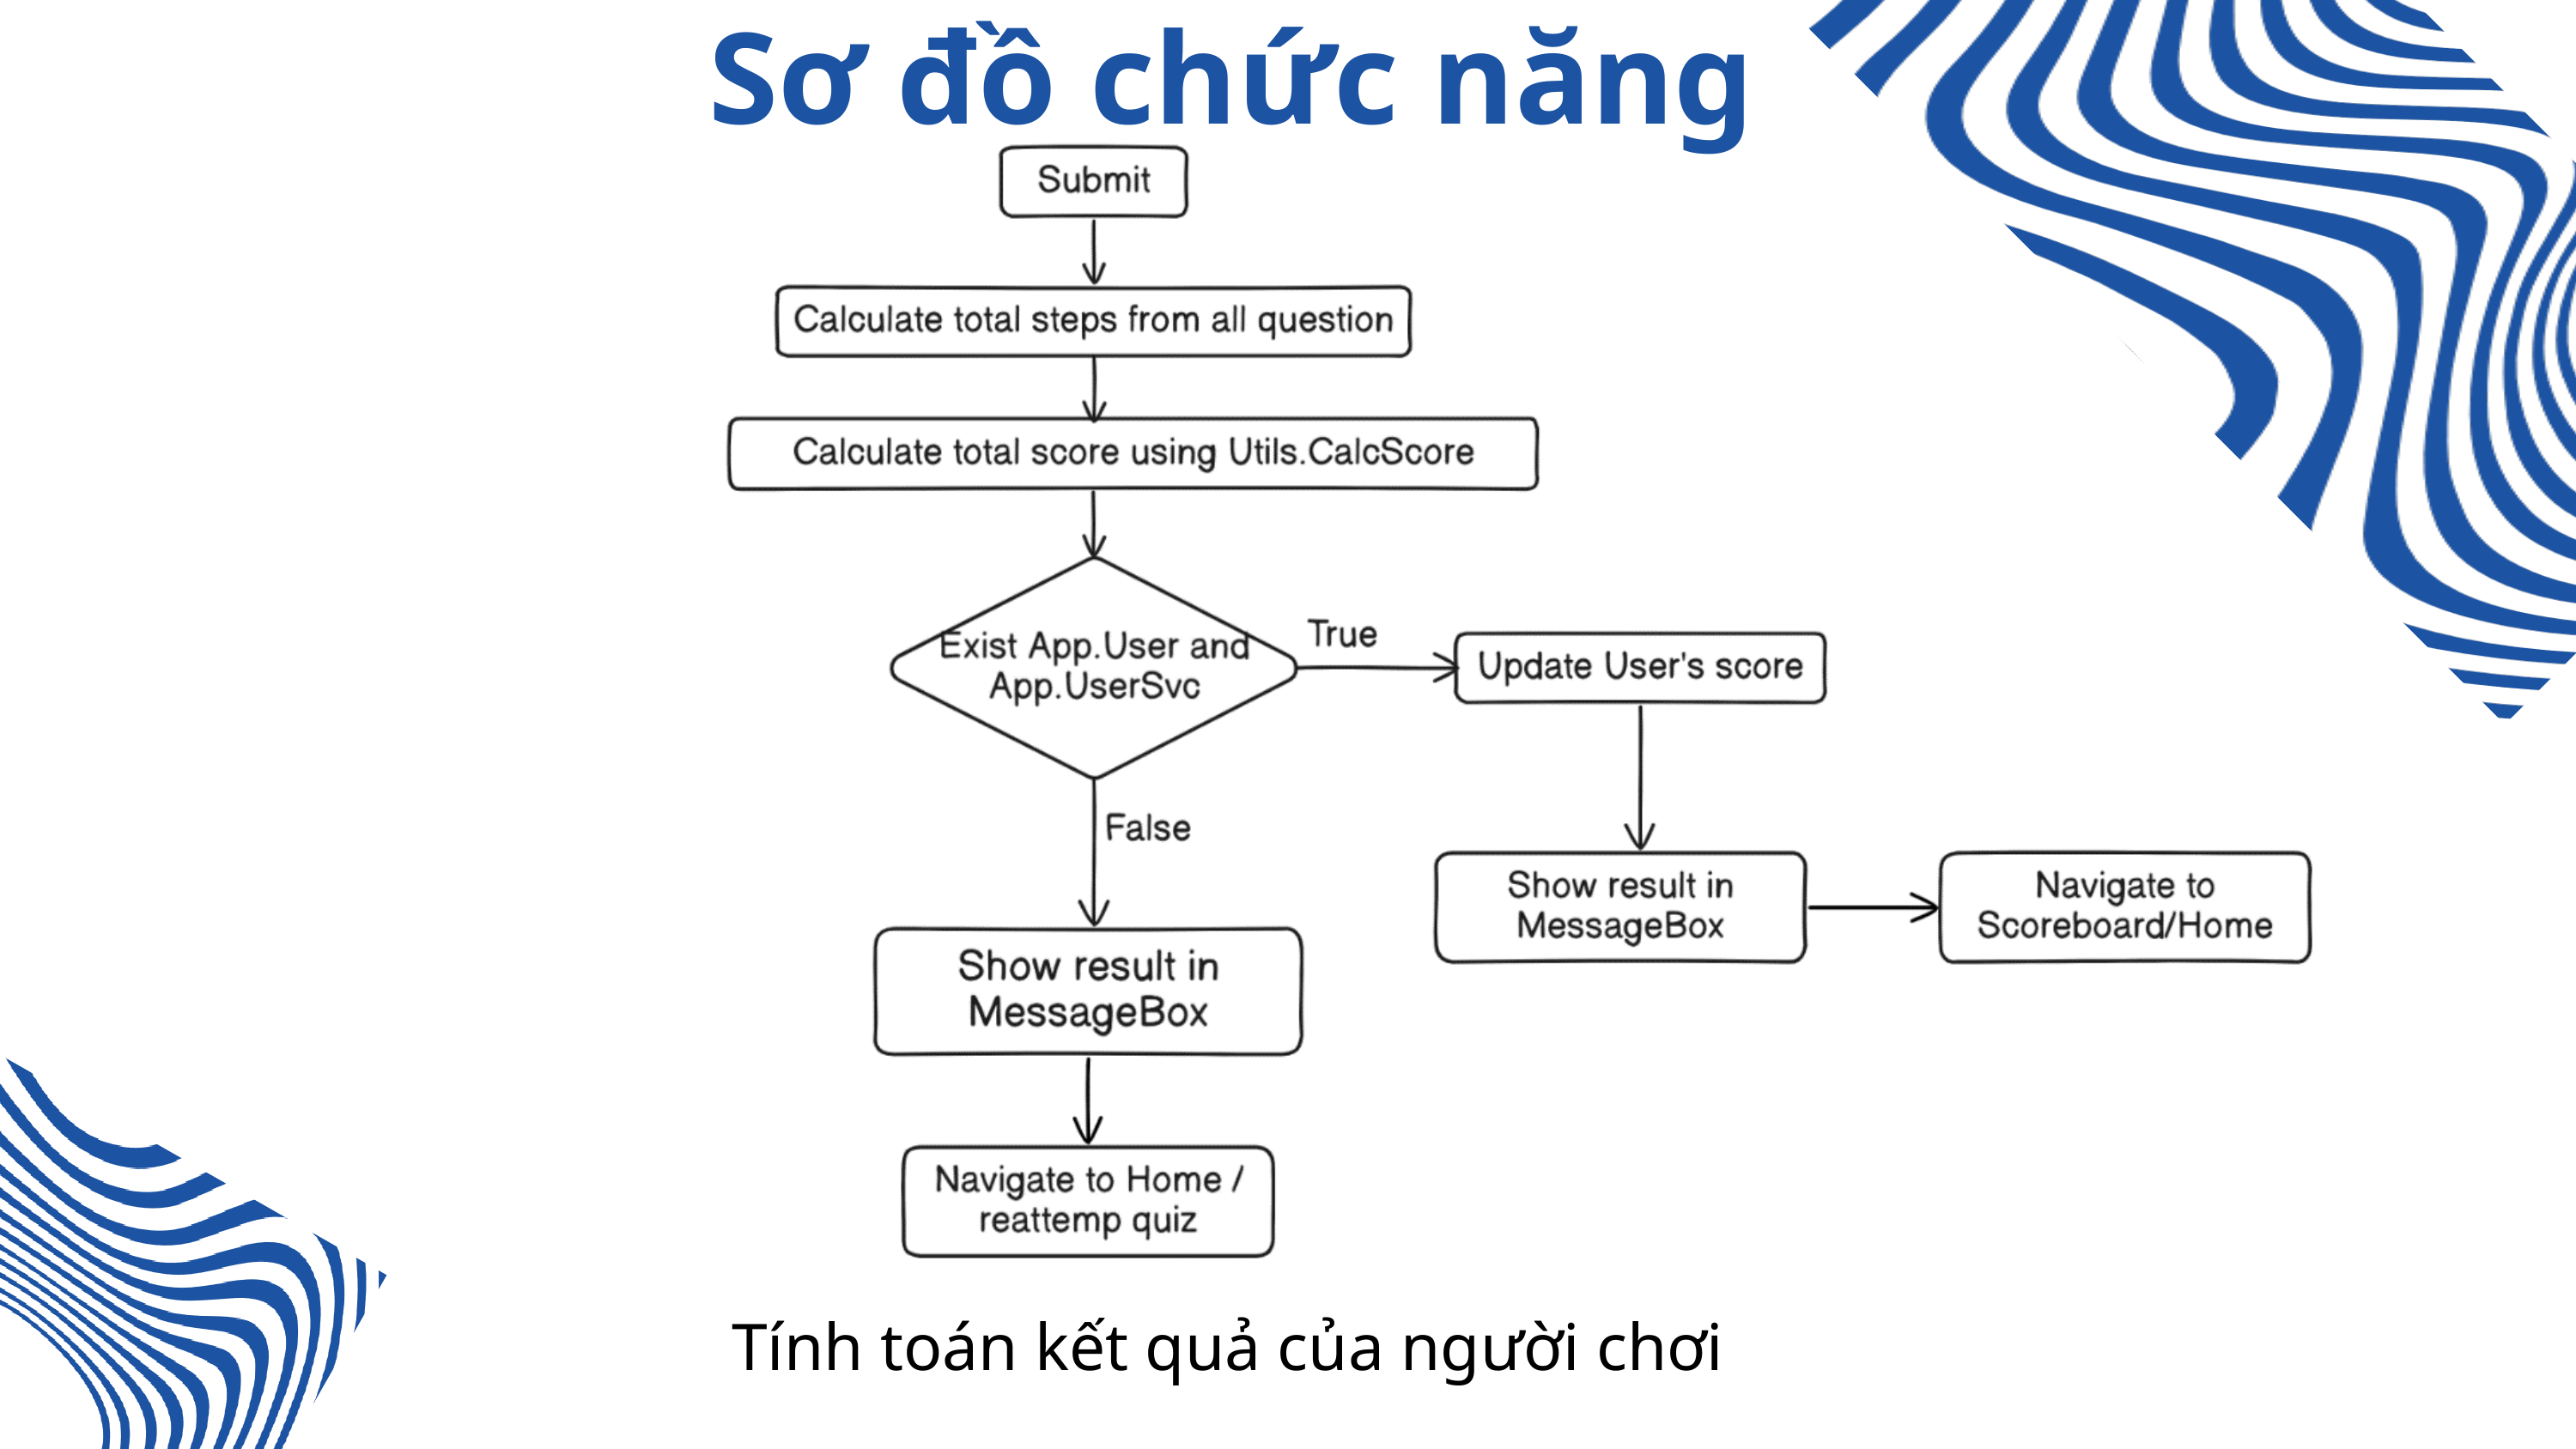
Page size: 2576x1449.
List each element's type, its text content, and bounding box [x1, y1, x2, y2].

text_box [1797, 0, 2576, 724]
text_box [0, 1054, 387, 1449]
picture [708, 125, 2335, 1280]
text_box Tính toán kết quả của người chơi [564, 1300, 1891, 1390]
text_box Sơ đồ chức năng [708, 0, 1797, 125]
